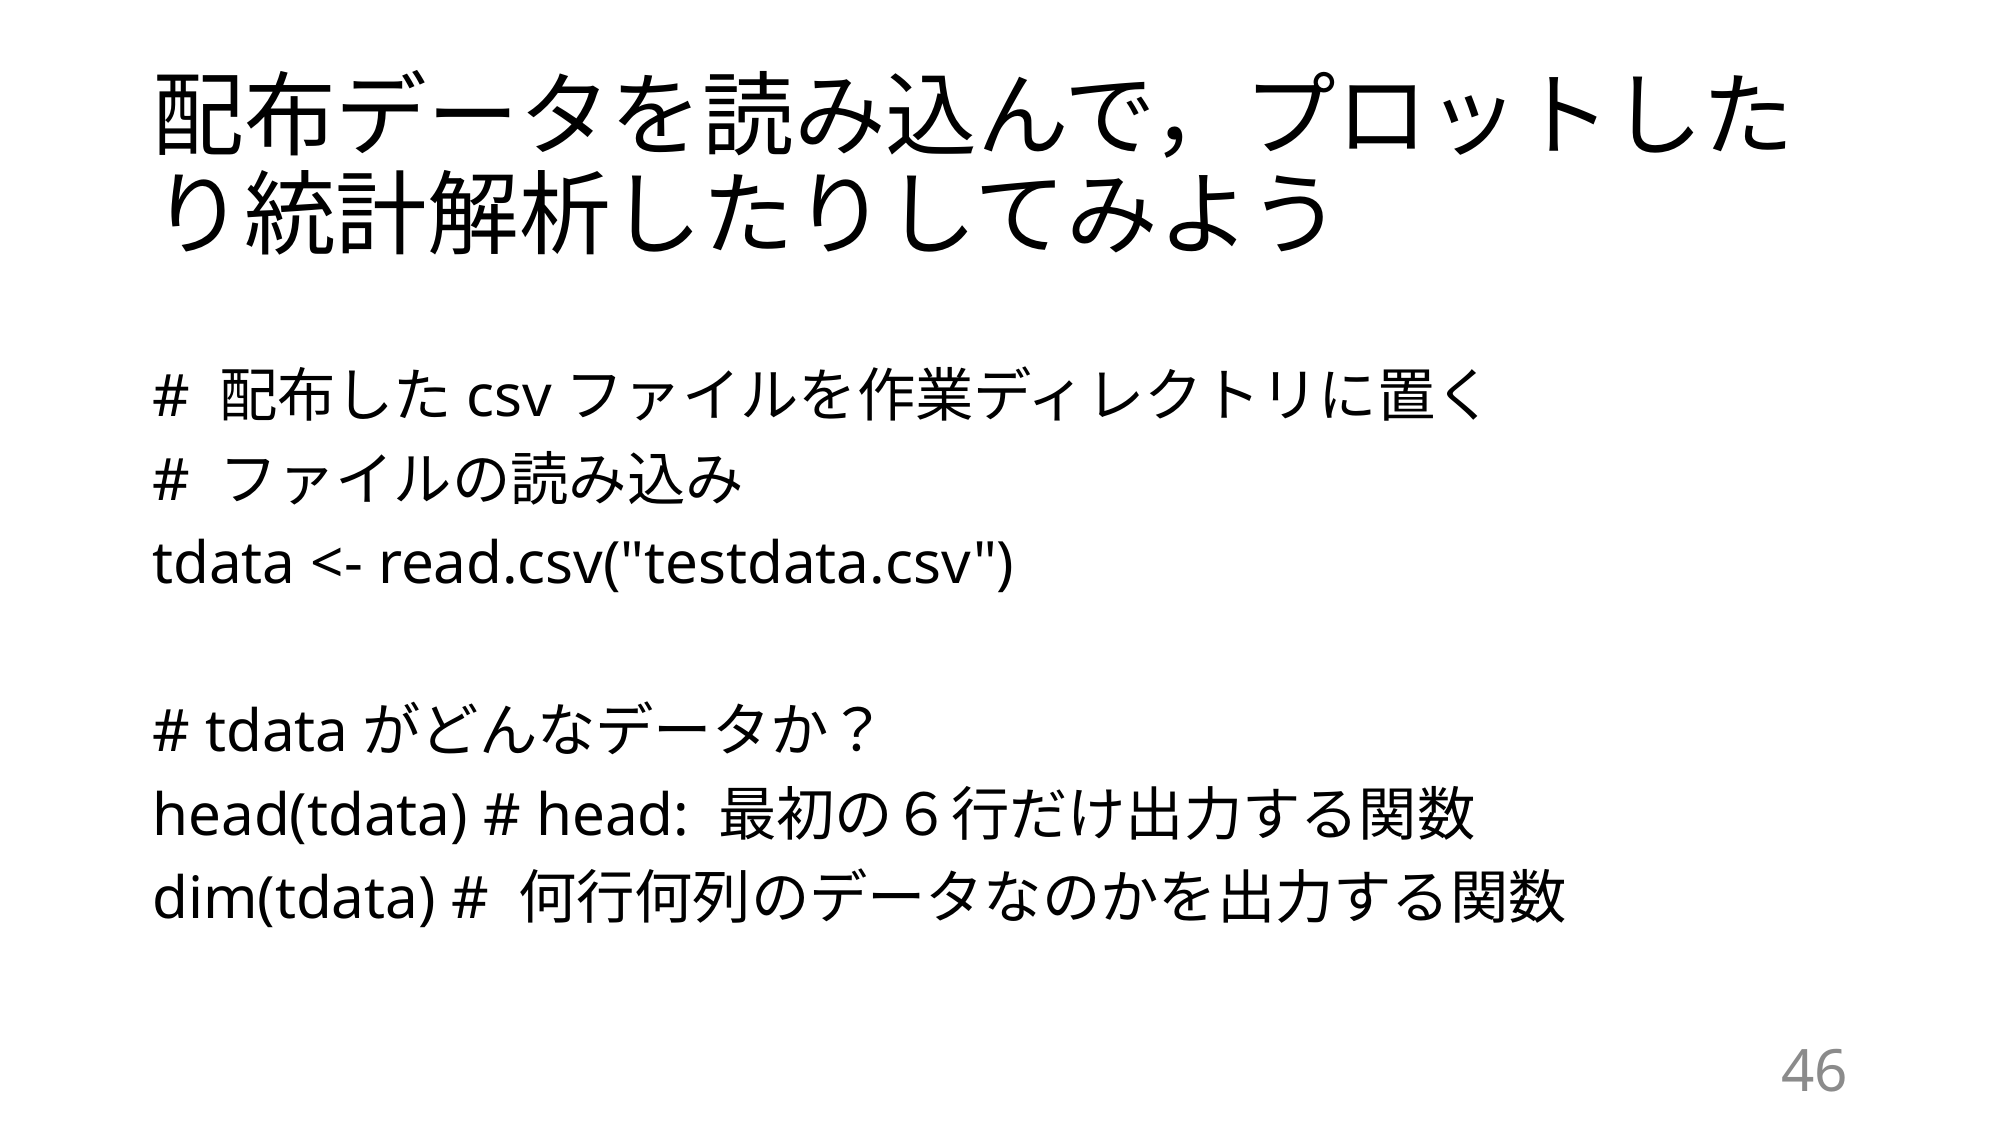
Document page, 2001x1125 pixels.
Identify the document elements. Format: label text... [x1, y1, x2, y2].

list # 配布したcsvファイルを作業ディレクトリに置く # ファイルの読み込み tdata <- read.csv("testdata.csv") # tdataがどんなデータか？ head(tdata) # head: 最初の６行だけ出力する関数 dim(tdata) # 何行何列のデータなのかを出力する関数 [137, 358, 1863, 1014]
slide_number 46 [1412, 1042, 1863, 1103]
title 配布データを読み込んで，プロットしたり統計解析したりしてみよう [137, 59, 1863, 278]
